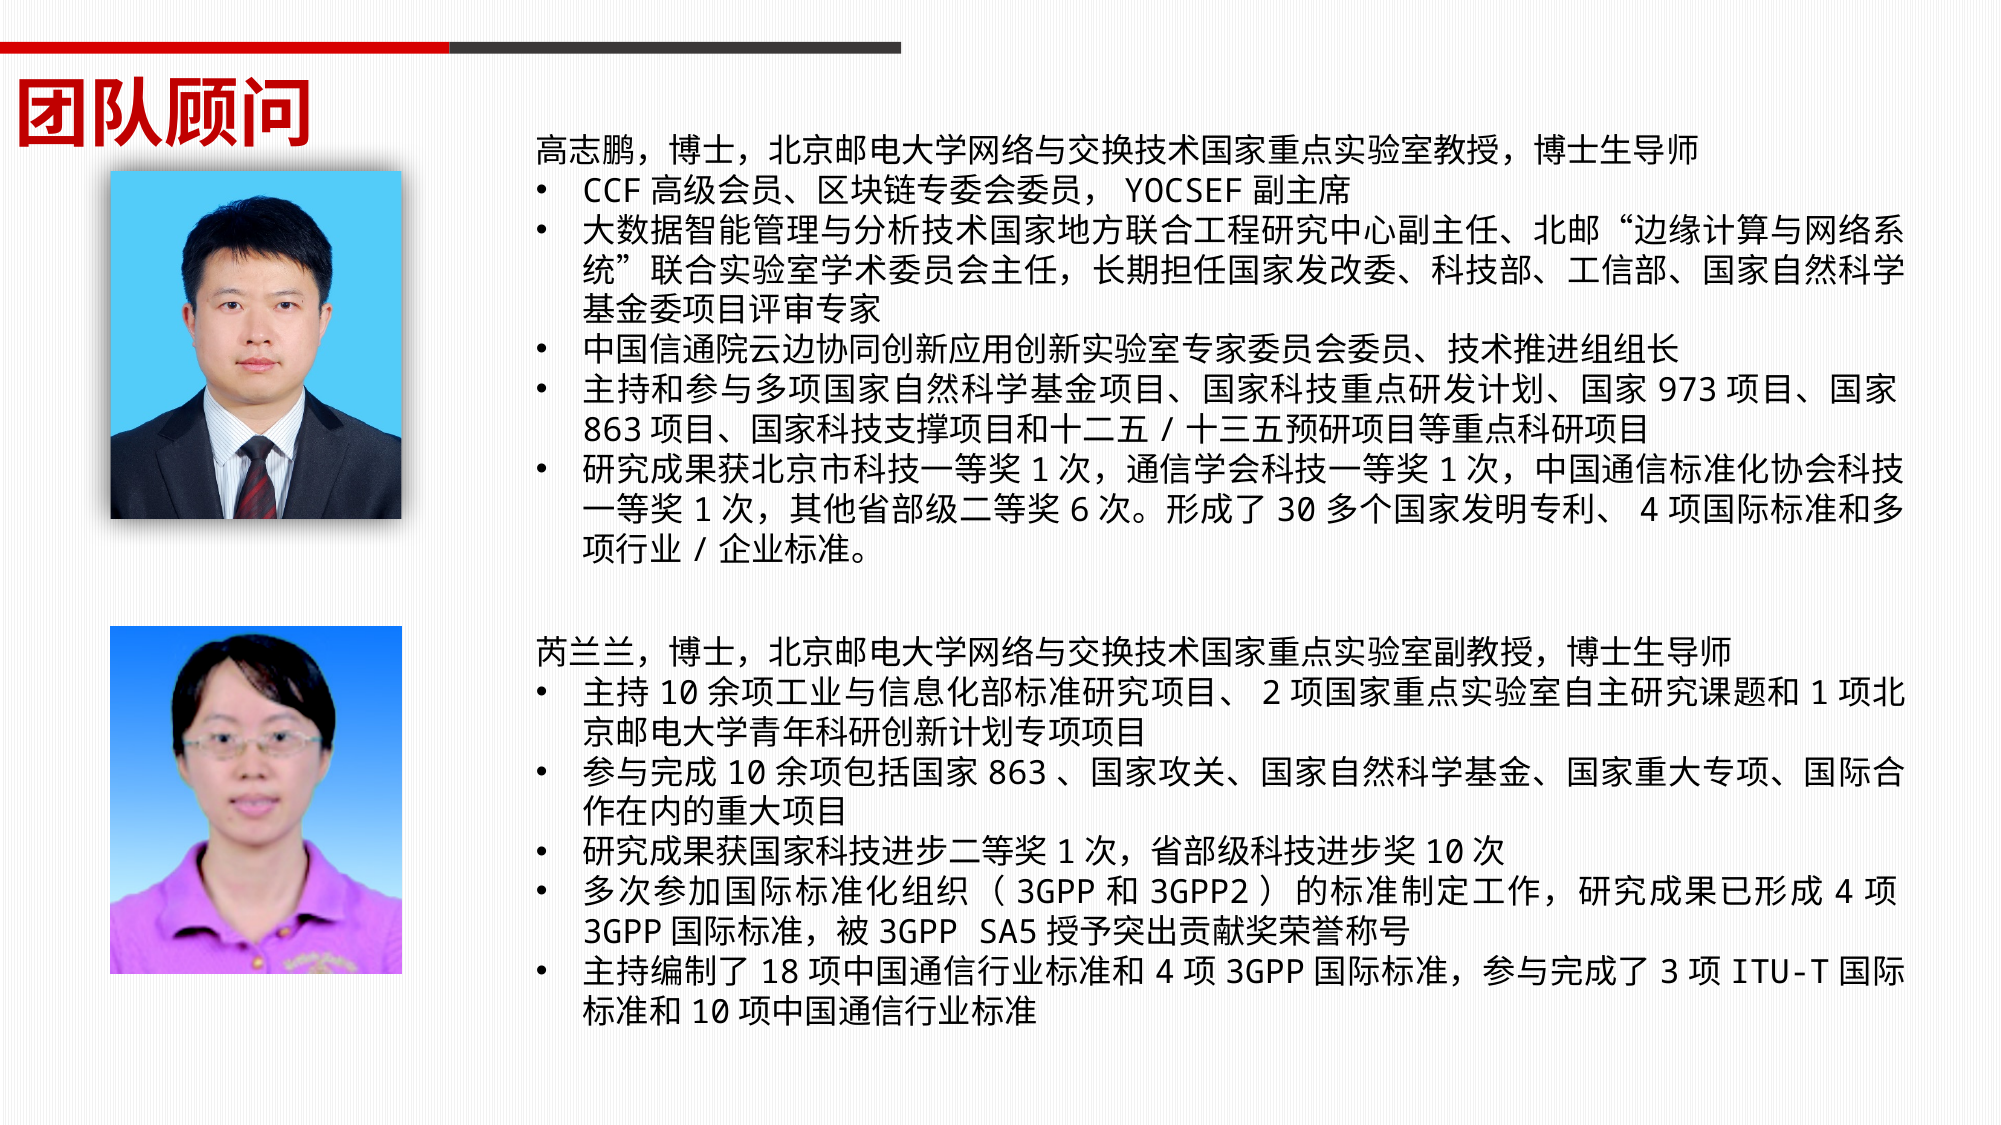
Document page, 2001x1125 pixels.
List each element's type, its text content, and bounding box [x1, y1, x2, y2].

text_box 高志鹏，博士，北京邮电大学网络与交换技术国家重点实验室教授，博士生导师 CCF高级会员、区块链专委会委员，YOCSEF副主席 大数据智能管理与分析技术国家地方联合工程研究中心副主任、北邮“边缘计算与网络系统”联合实验室学术委员会主任，长期担任国家发改委、科技部、工信部、国家自然科学基金委项目评审专家 中国信通院云边协同创新应用创新实验室专家委员会委员、技术推进组组长 主持和参与多项国家自然科学基金项目、国家科技重点研发计划、国家973项目、国家863项目、国家科技支撑项目和十二五/十三五预研项目等重点科研项目 研究成果获北京市科技一等奖1次，通信学会科技一等奖1次，中国通信标准化协会科技一等奖1次，其他省部级二等奖6次。形成了30多个国家发明专利、4项国际标准和多项行业/企业标准。 [521, 121, 1921, 576]
picture [110, 171, 402, 519]
picture [110, 626, 402, 974]
text_box 芮兰兰，博士，北京邮电大学网络与交换技术国家重点实验室副教授，博士生导师 主持10余项工业与信息化部标准研究项目、2项国家重点实验室自主研究课题和1项北京邮电大学青年科研创新计划专项项目 参与完成10余项包括国家863、国家攻关、国家自然科学基金、国家重大专项、国际合作在内的重大项目 研究成果获国家科技进步二等奖1次，省部级科技进步奖10次 多次参加国际标准化组织（3GPP和3GPP2）的标准制定工作，研究成果已形成4项3GPP国际标准，被3GPP SA5授予突出贡献奖荣誉称号 主持编制了18项中国通信行业标准和4项3GPP国际标准，参与完成了3项ITU-T国际标准和10项中国通信行业标准 [521, 623, 1921, 1038]
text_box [0, 41, 902, 54]
text_box 团队顾问 [0, 57, 1484, 163]
